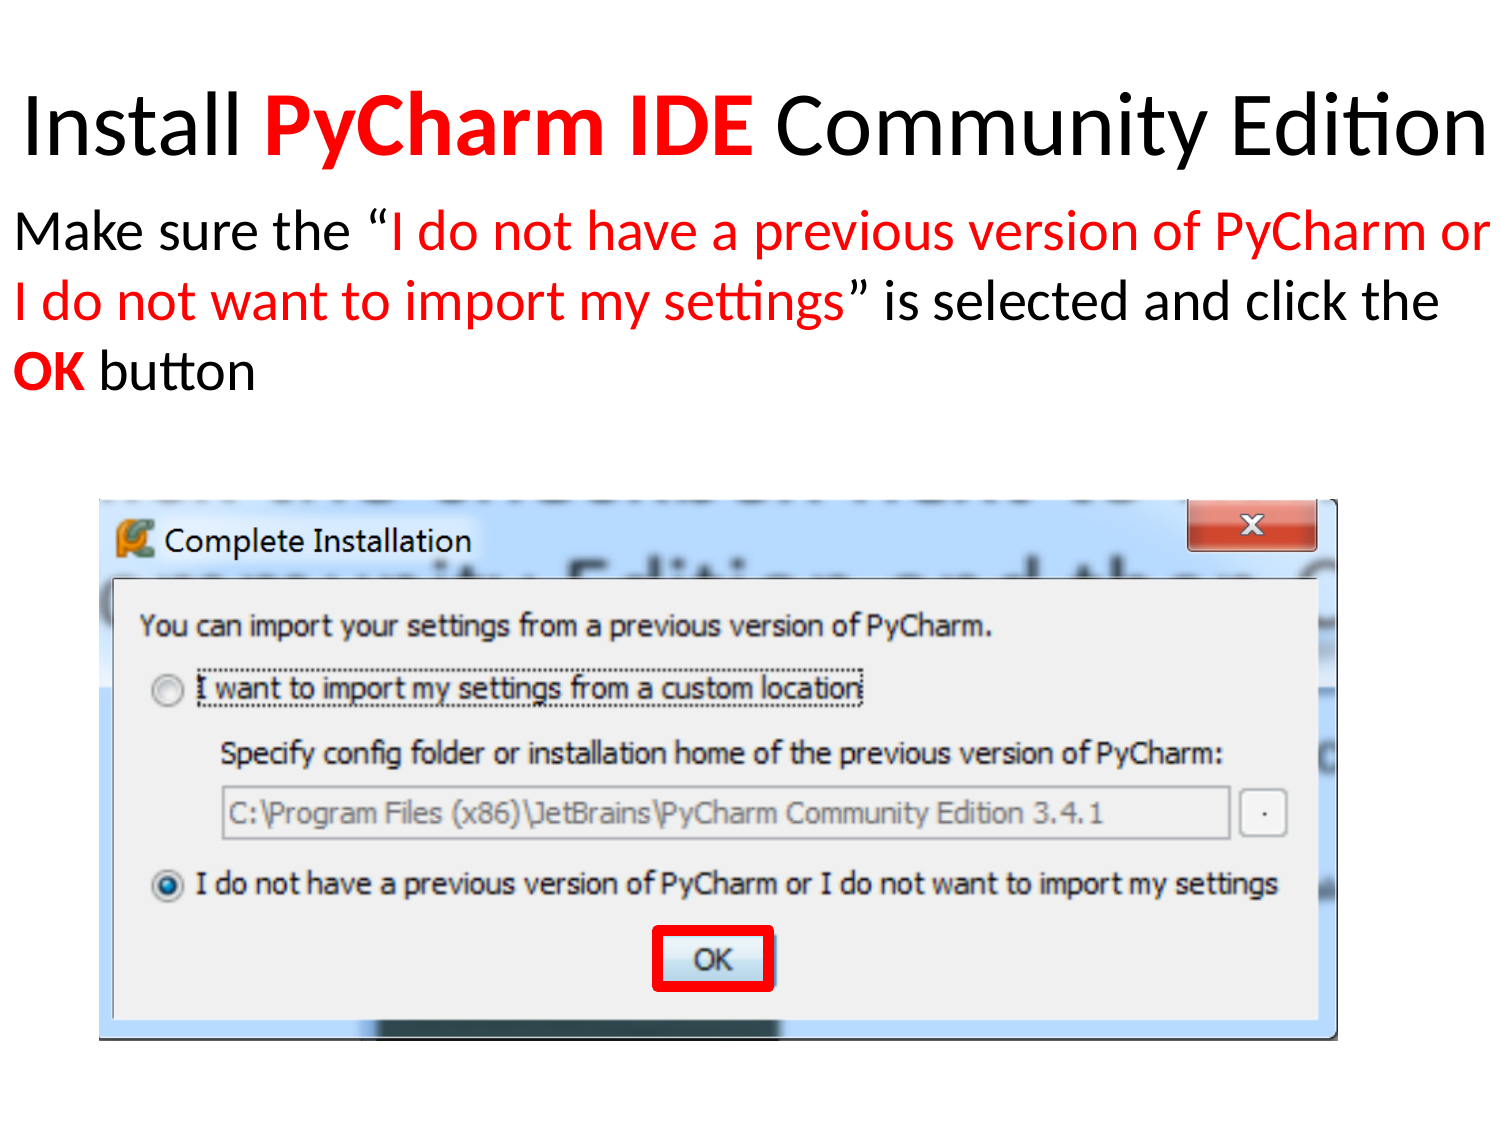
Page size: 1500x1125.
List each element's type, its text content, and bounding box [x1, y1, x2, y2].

list Make sure the “I do not have a previous version of PyCharm or I do not want to import my settings” is selected and click the OK button [0, 184, 1500, 447]
picture [99, 499, 1338, 1041]
title Install PyCharm IDE Community Edition [0, 24, 1500, 184]
